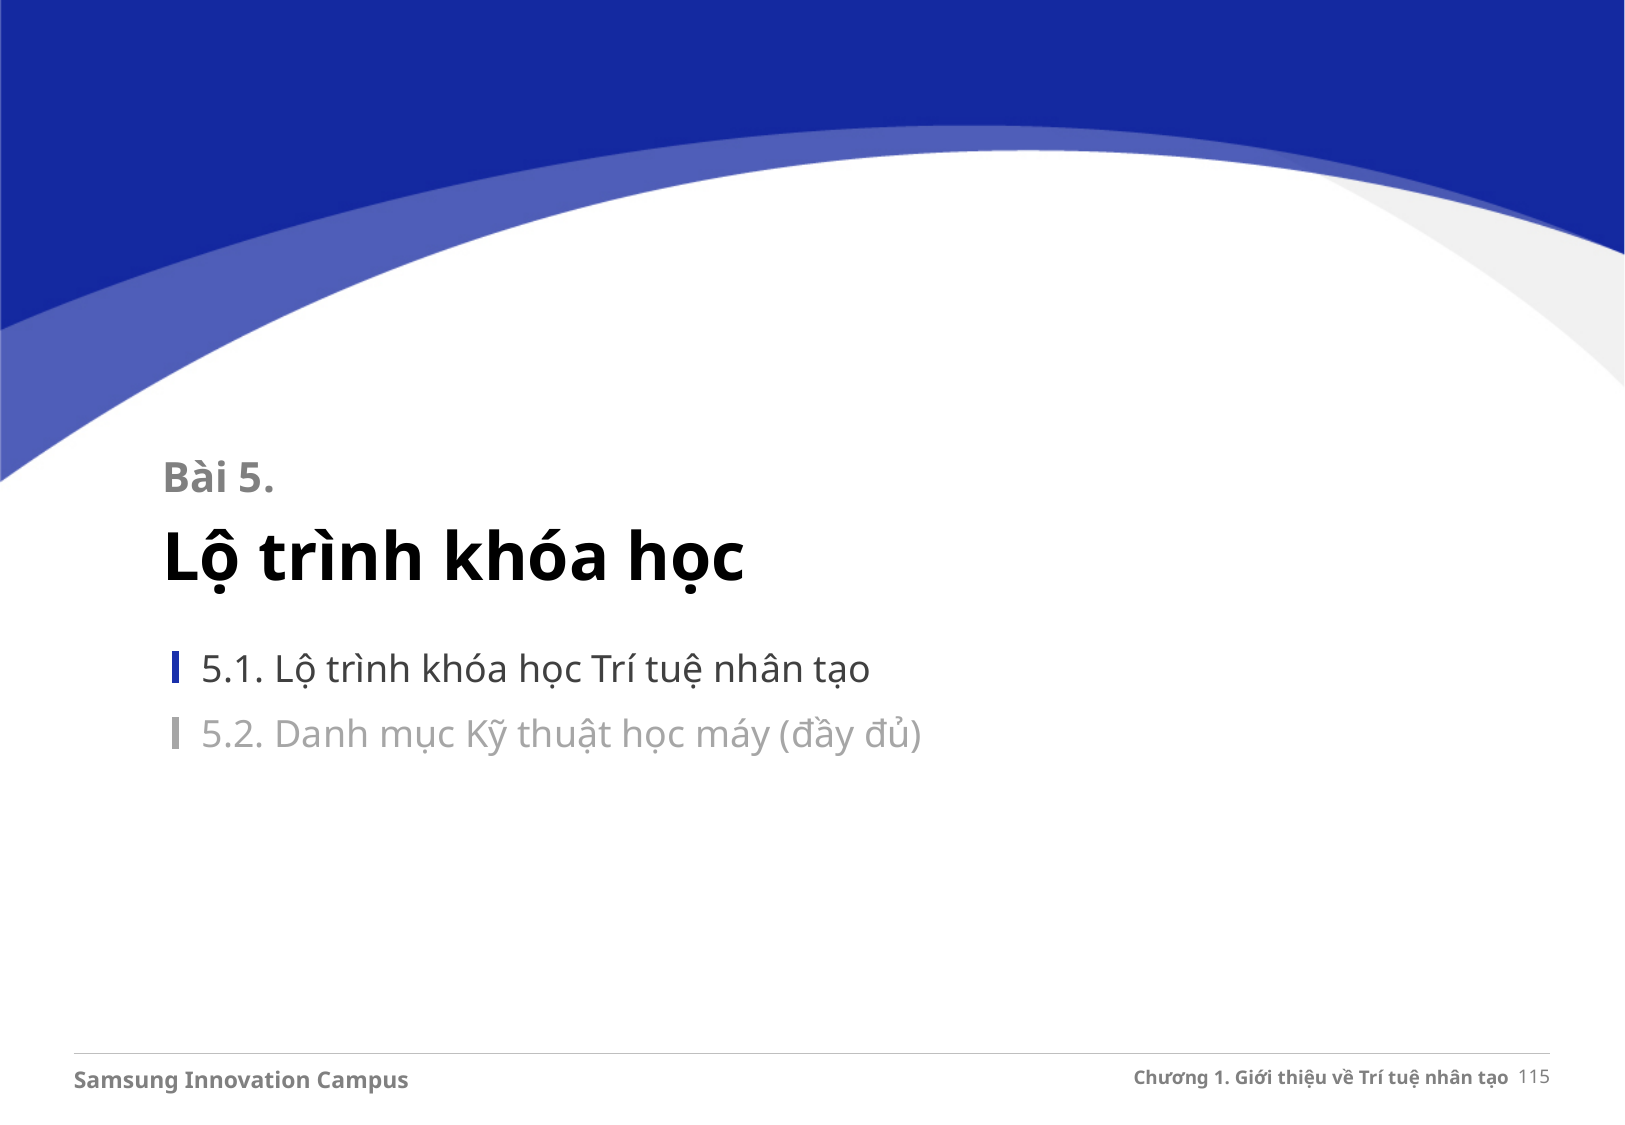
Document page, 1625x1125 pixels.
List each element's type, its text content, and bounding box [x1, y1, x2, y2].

text_box Lộ trình khóa học [161, 513, 1625, 595]
picture [0, 0, 1625, 1125]
text_box Bài 5. [161, 450, 1062, 502]
text_box 5.1. Lộ trình khóa học Trí tuệ nhân tạo 5.2. Danh mục Kỹ thuật học máy (đầy đủ) [172, 643, 1533, 776]
